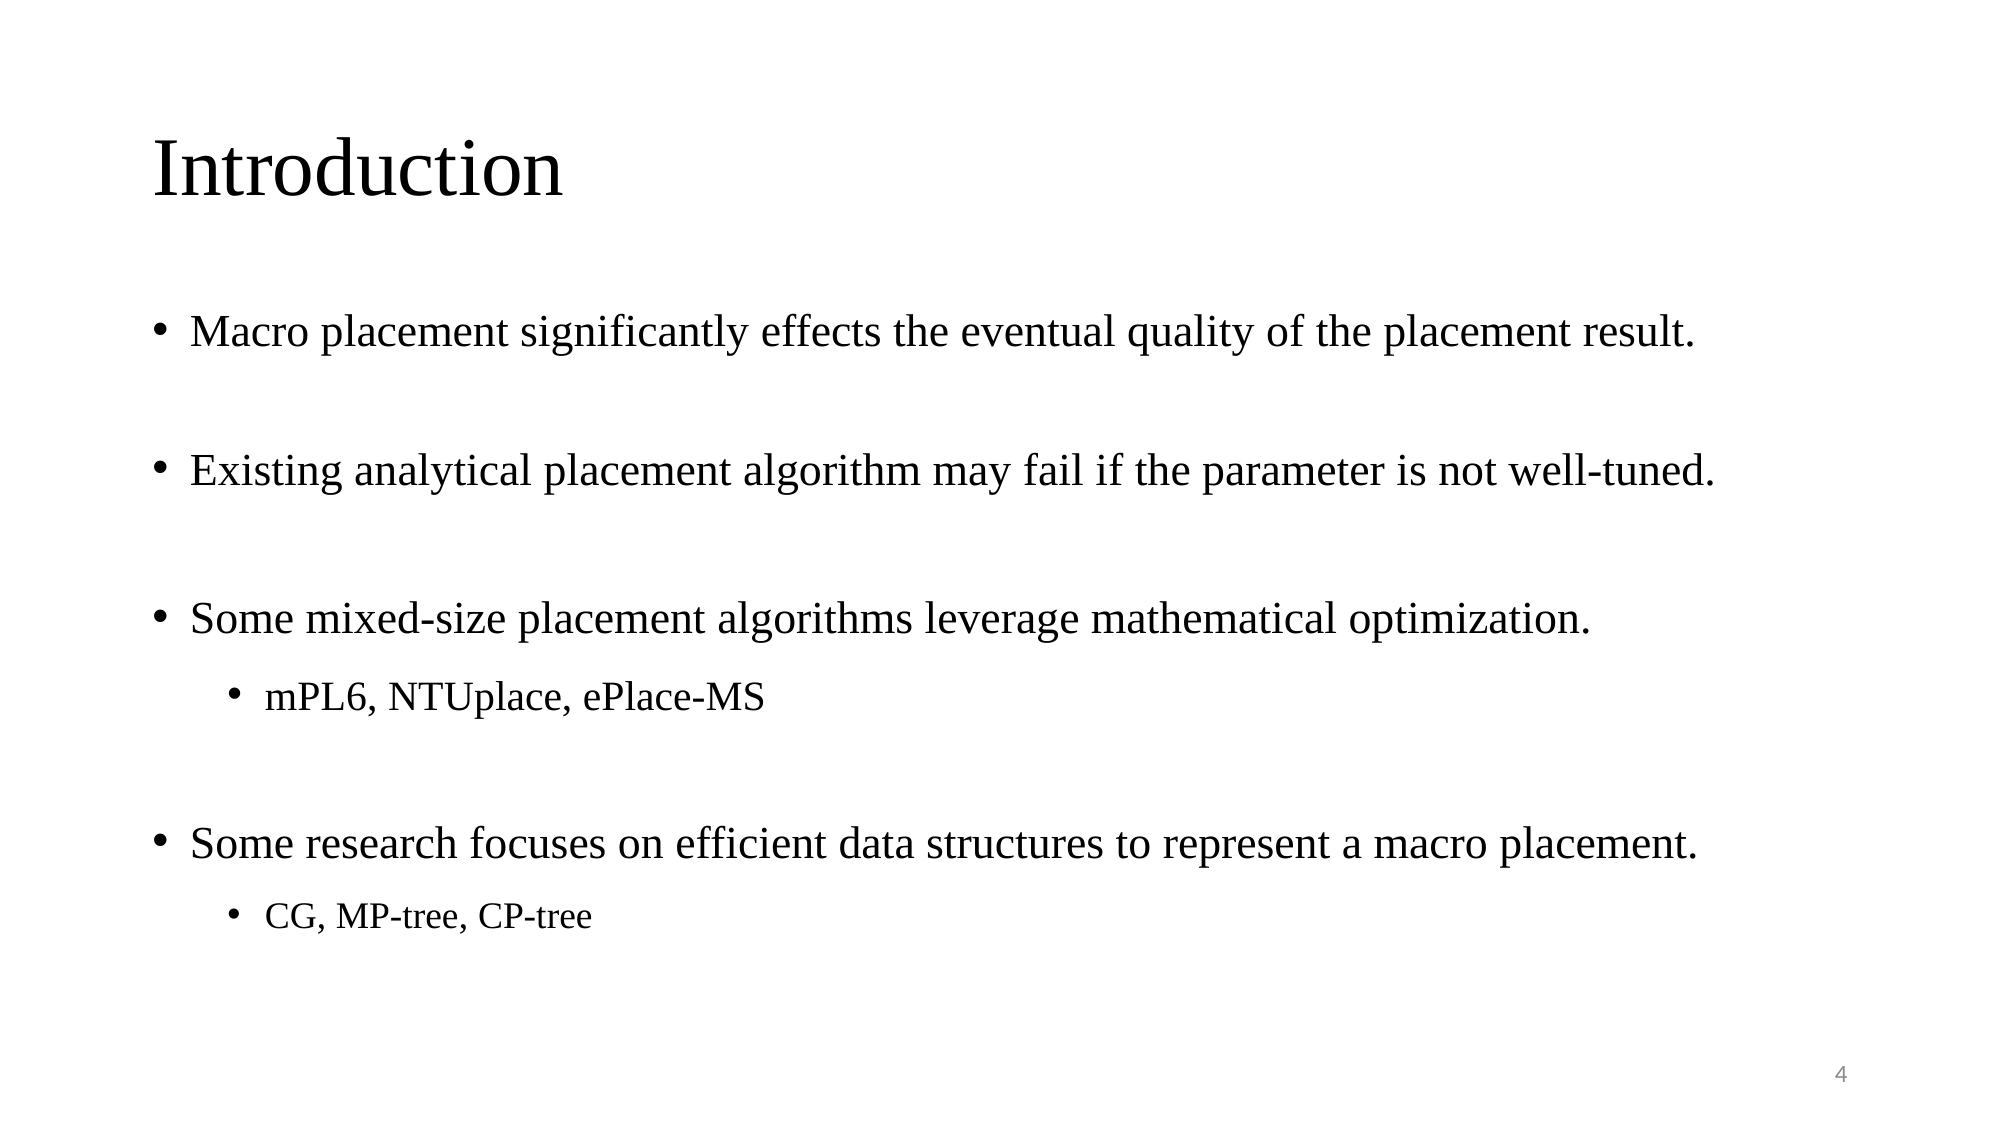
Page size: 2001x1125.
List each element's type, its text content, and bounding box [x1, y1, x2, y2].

slide_number 3 [1412, 1042, 1863, 1103]
list Macro placement significantly effects the eventual quality of the placement result. Existing analytical placement algorithm may fail if the parameter is not well-tuned. Some mixed-size placement algorithms leverage mathematical optimization. mPL6, NTUplace, ePlace-MS Some research focuses on efficient data structures to represent a macro placement. CG, MP-tree, CP-tree [137, 299, 1863, 1014]
title Introduction [137, 59, 1863, 278]
